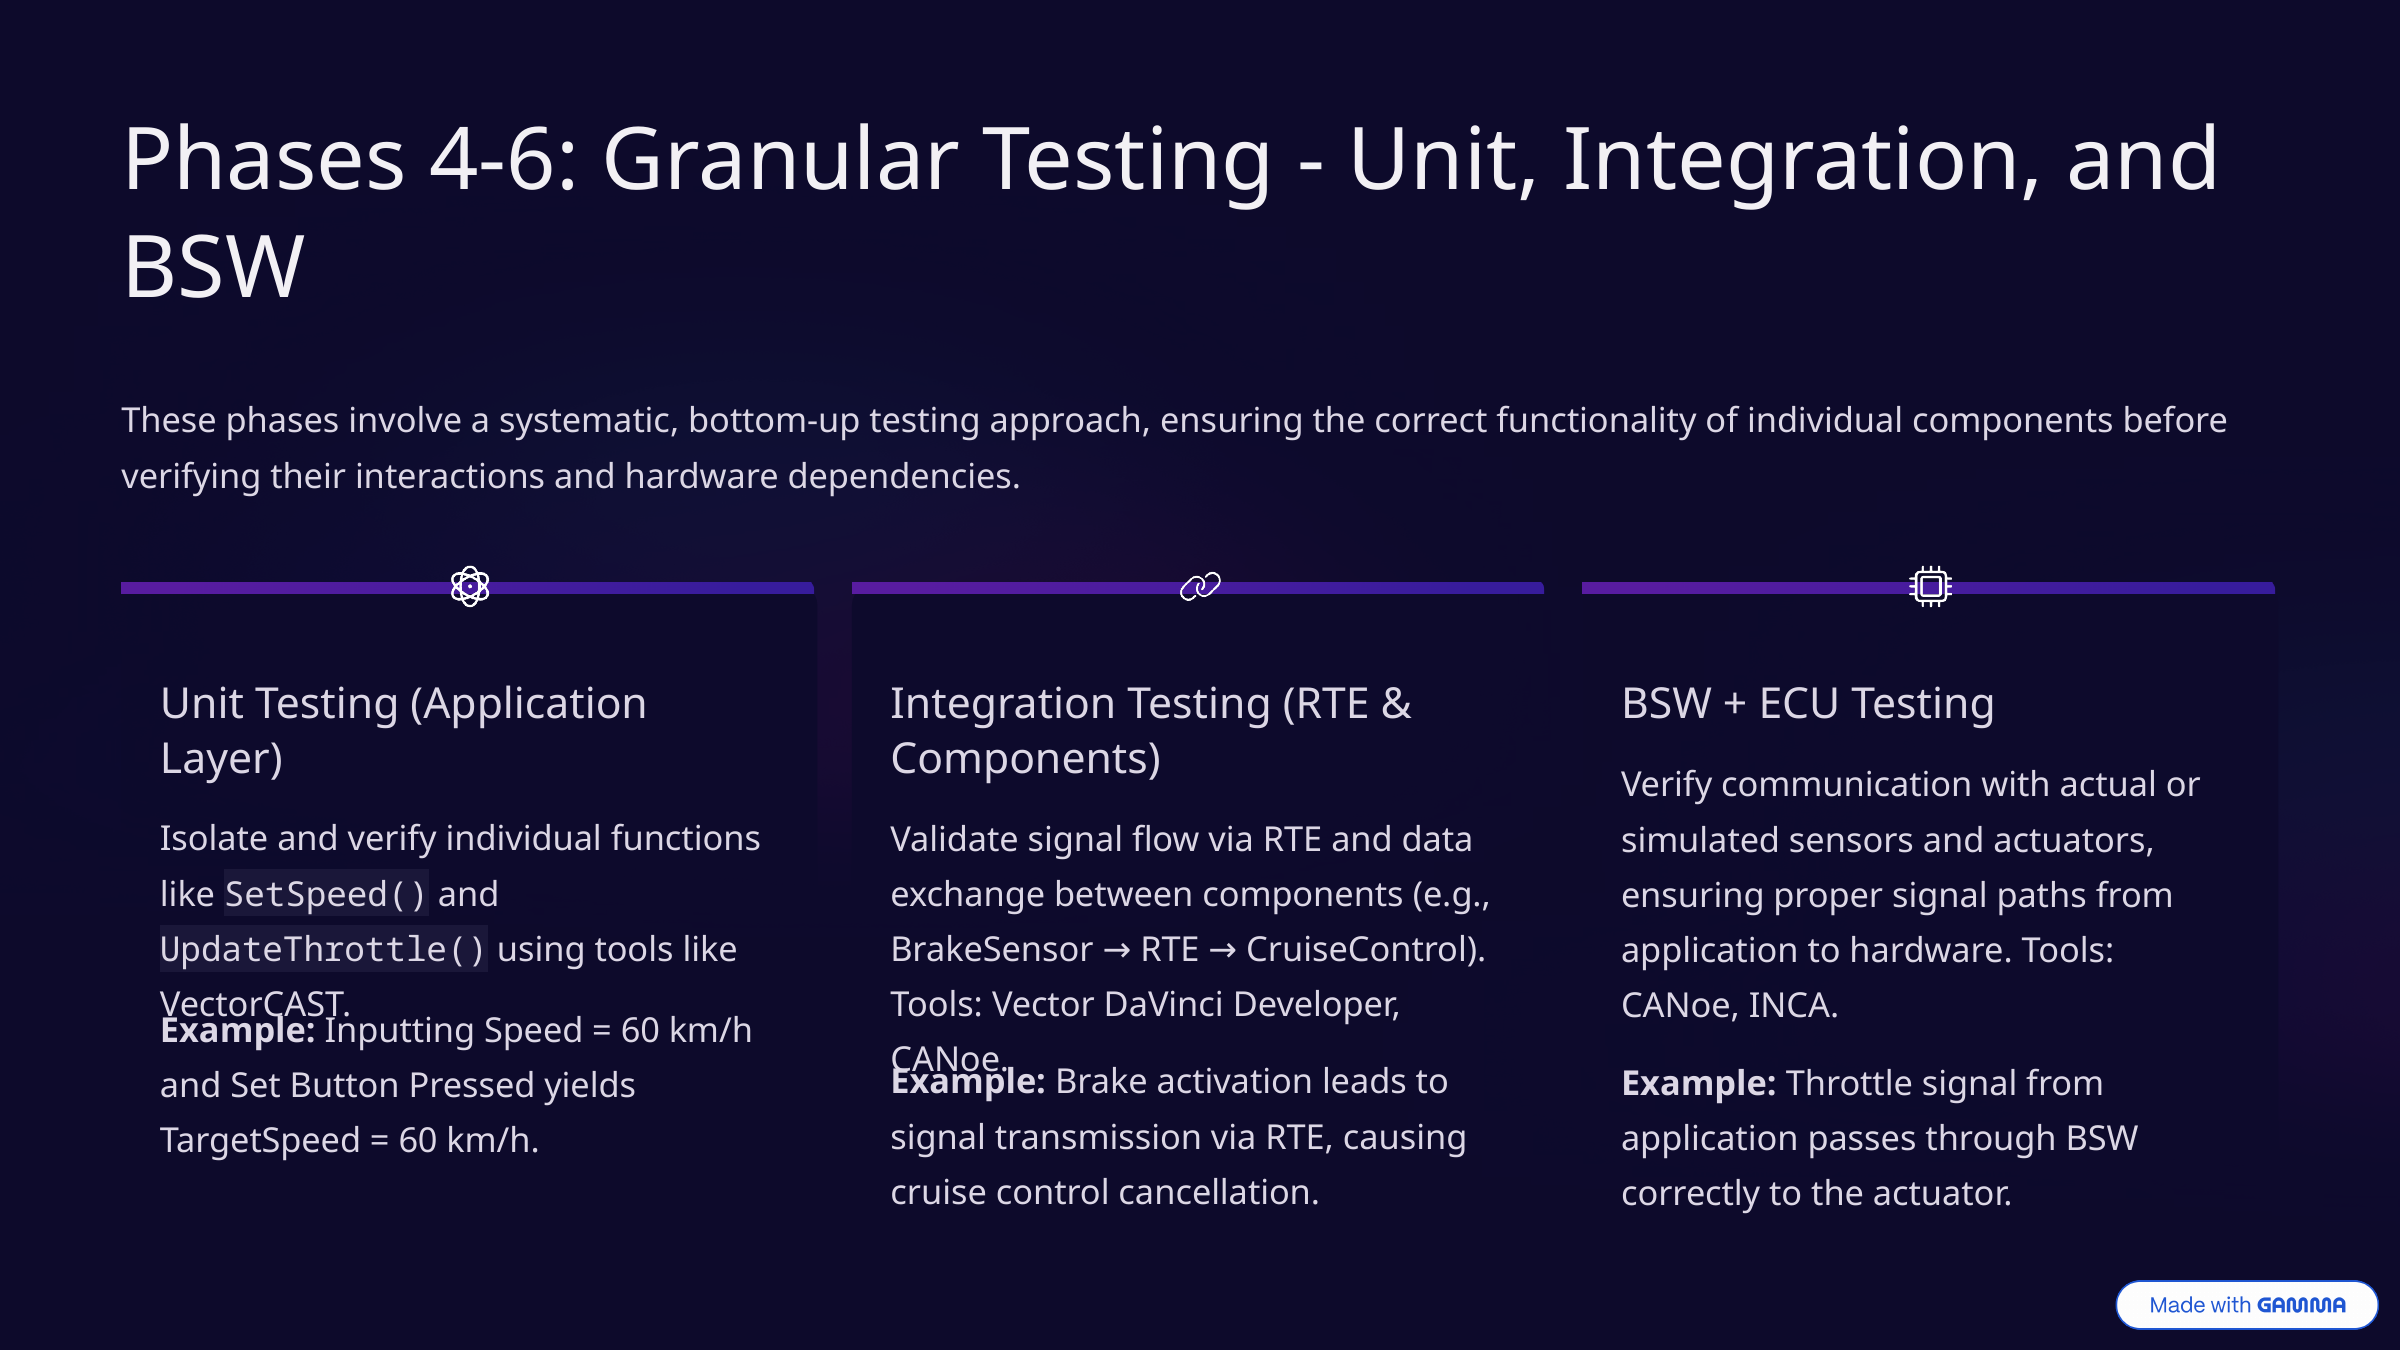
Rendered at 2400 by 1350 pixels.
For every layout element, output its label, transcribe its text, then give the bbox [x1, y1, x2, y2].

text_box Example: Brake activation leads to signal transmission via RTE, causing cruise control cancellation. [890, 1045, 1510, 1213]
picture [851, 534, 1548, 639]
text_box Verify communication with actual or simulated sensors and actuators, ensuring proper signal paths from application to hardware. Tools: CANoe, INCA. [1621, 748, 2241, 1026]
text_box Example: Inputting Speed = 60 km/h and Set Button Pressed yields TargetSpeed = 60 km/h. [159, 993, 779, 1161]
picture [2106, 1271, 2389, 1339]
text_box [1582, 598, 2279, 1252]
picture [1582, 534, 2279, 639]
text_box Unit Testing (Application Layer) [159, 673, 779, 782]
text_box Phases 4-6: Granular Testing - Unit, Integration, and BSW [121, 98, 2279, 315]
text_box Integration Testing (RTE & Components) [890, 673, 1510, 782]
text_box Validate signal flow via RTE and data exchange between components (e.g., BrakeSensor → RTE → CruiseControl). Tools: Vector DaVinci Developer, CANoe. [890, 802, 1510, 1025]
text_box [851, 598, 1548, 1252]
text_box Example: Throttle signal from application passes through BSW correctly to the actuator. [1621, 1046, 2241, 1214]
text_box These phases involve a systematic, bottom-up testing approach, ensuring the correct functionality of individual components before verifying their interactions and hardware dependencies. [121, 384, 2279, 496]
text_box BSW + ECU Testing [1621, 673, 2055, 728]
text_box [121, 598, 818, 1252]
picture [121, 534, 818, 639]
text_box Isolate and verify individual functions like SetSpeed() and UpdateThrottle() using tools like VectorCAST. [159, 802, 779, 973]
